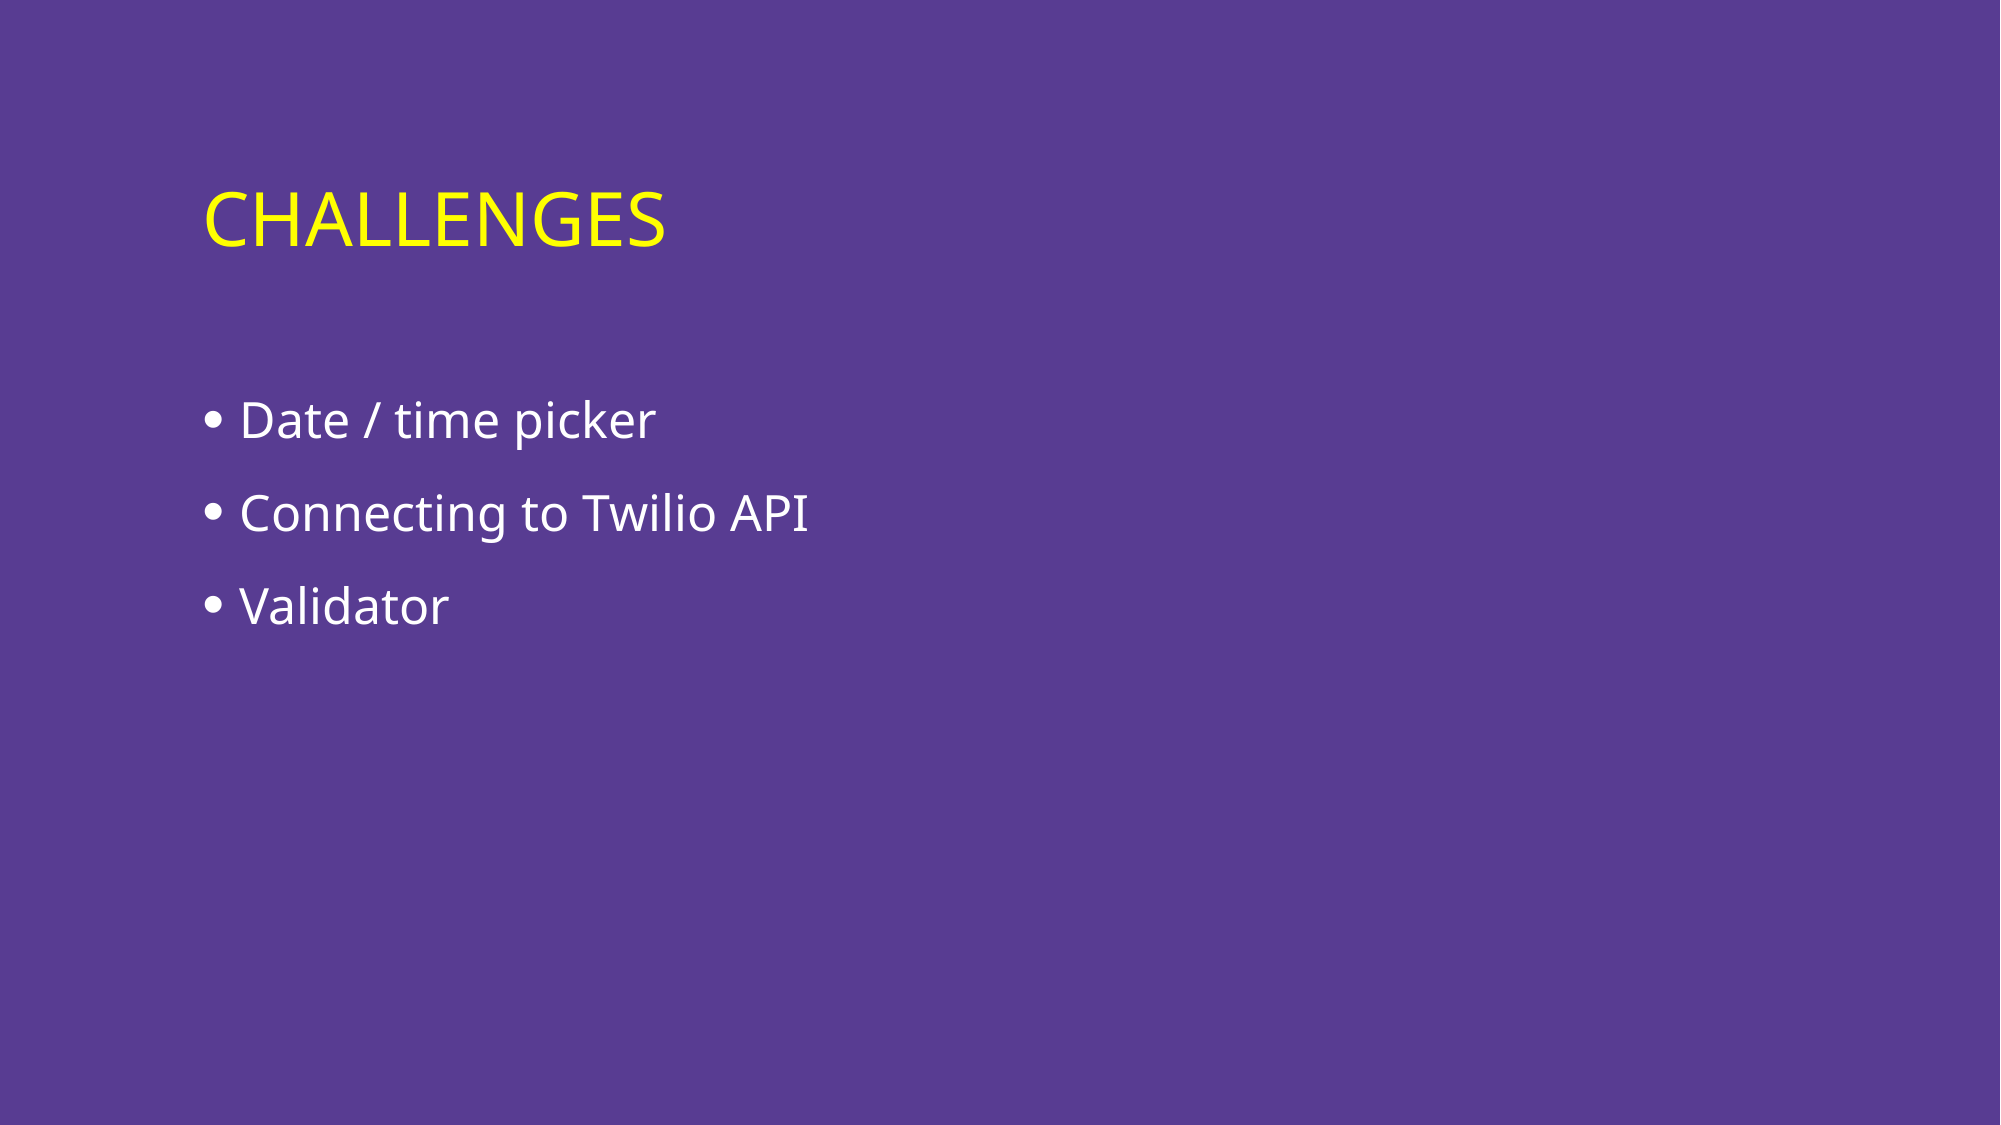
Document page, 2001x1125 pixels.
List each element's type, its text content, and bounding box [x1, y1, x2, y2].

title Challenges [187, 101, 1813, 344]
list Date / time picker Connecting to Twilio API Validator [187, 369, 1813, 950]
